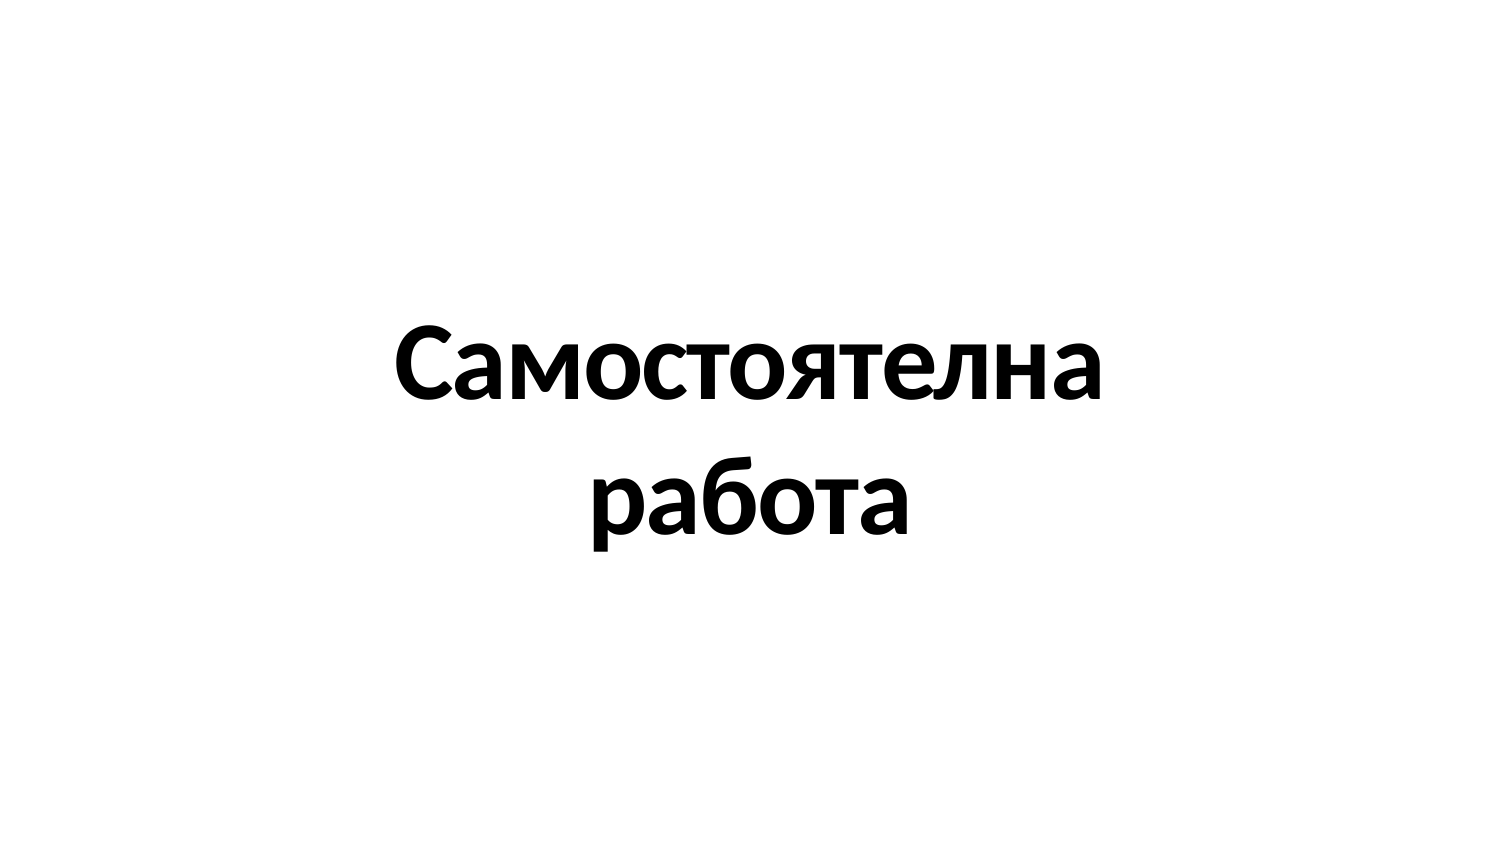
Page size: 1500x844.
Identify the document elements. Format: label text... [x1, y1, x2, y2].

title Самостоятелна работа [0, 0, 1500, 844]
